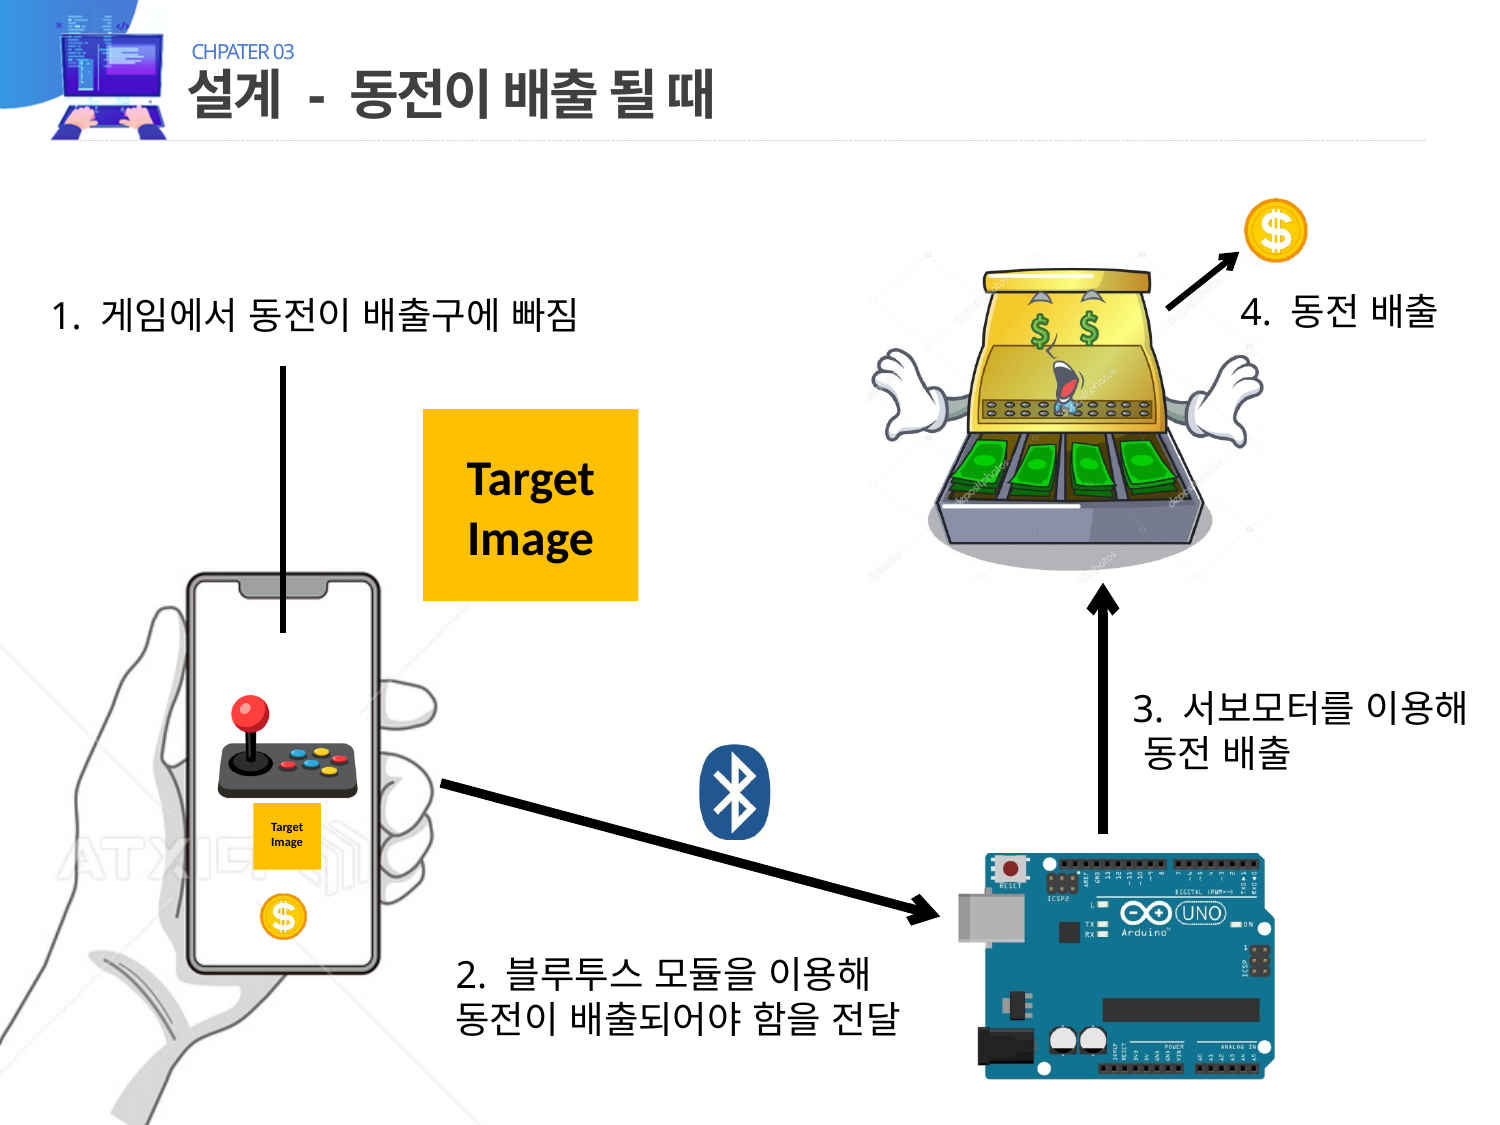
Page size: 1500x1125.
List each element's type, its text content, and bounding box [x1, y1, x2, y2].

picture [0, 0, 1500, 1125]
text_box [440, 782, 941, 917]
text_box 1. 게임에서 동전이 배출구에 빠짐 [35, 285, 639, 345]
text_box 3. 서보모터를 이용해 동전 배출 [1117, 677, 1488, 783]
text_box 2. 블루투스 모듈을 이용해 동전이 배출되어야 함을 전달 [566, 943, 932, 1049]
title 설계 - 동전이 배출 될 때 [171, 55, 1153, 140]
text_box Target Image [422, 408, 639, 602]
text_box 4. 동전 배출 [1268, 280, 1500, 341]
text_box CHPATER 03 [176, 31, 314, 97]
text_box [1166, 251, 1240, 310]
